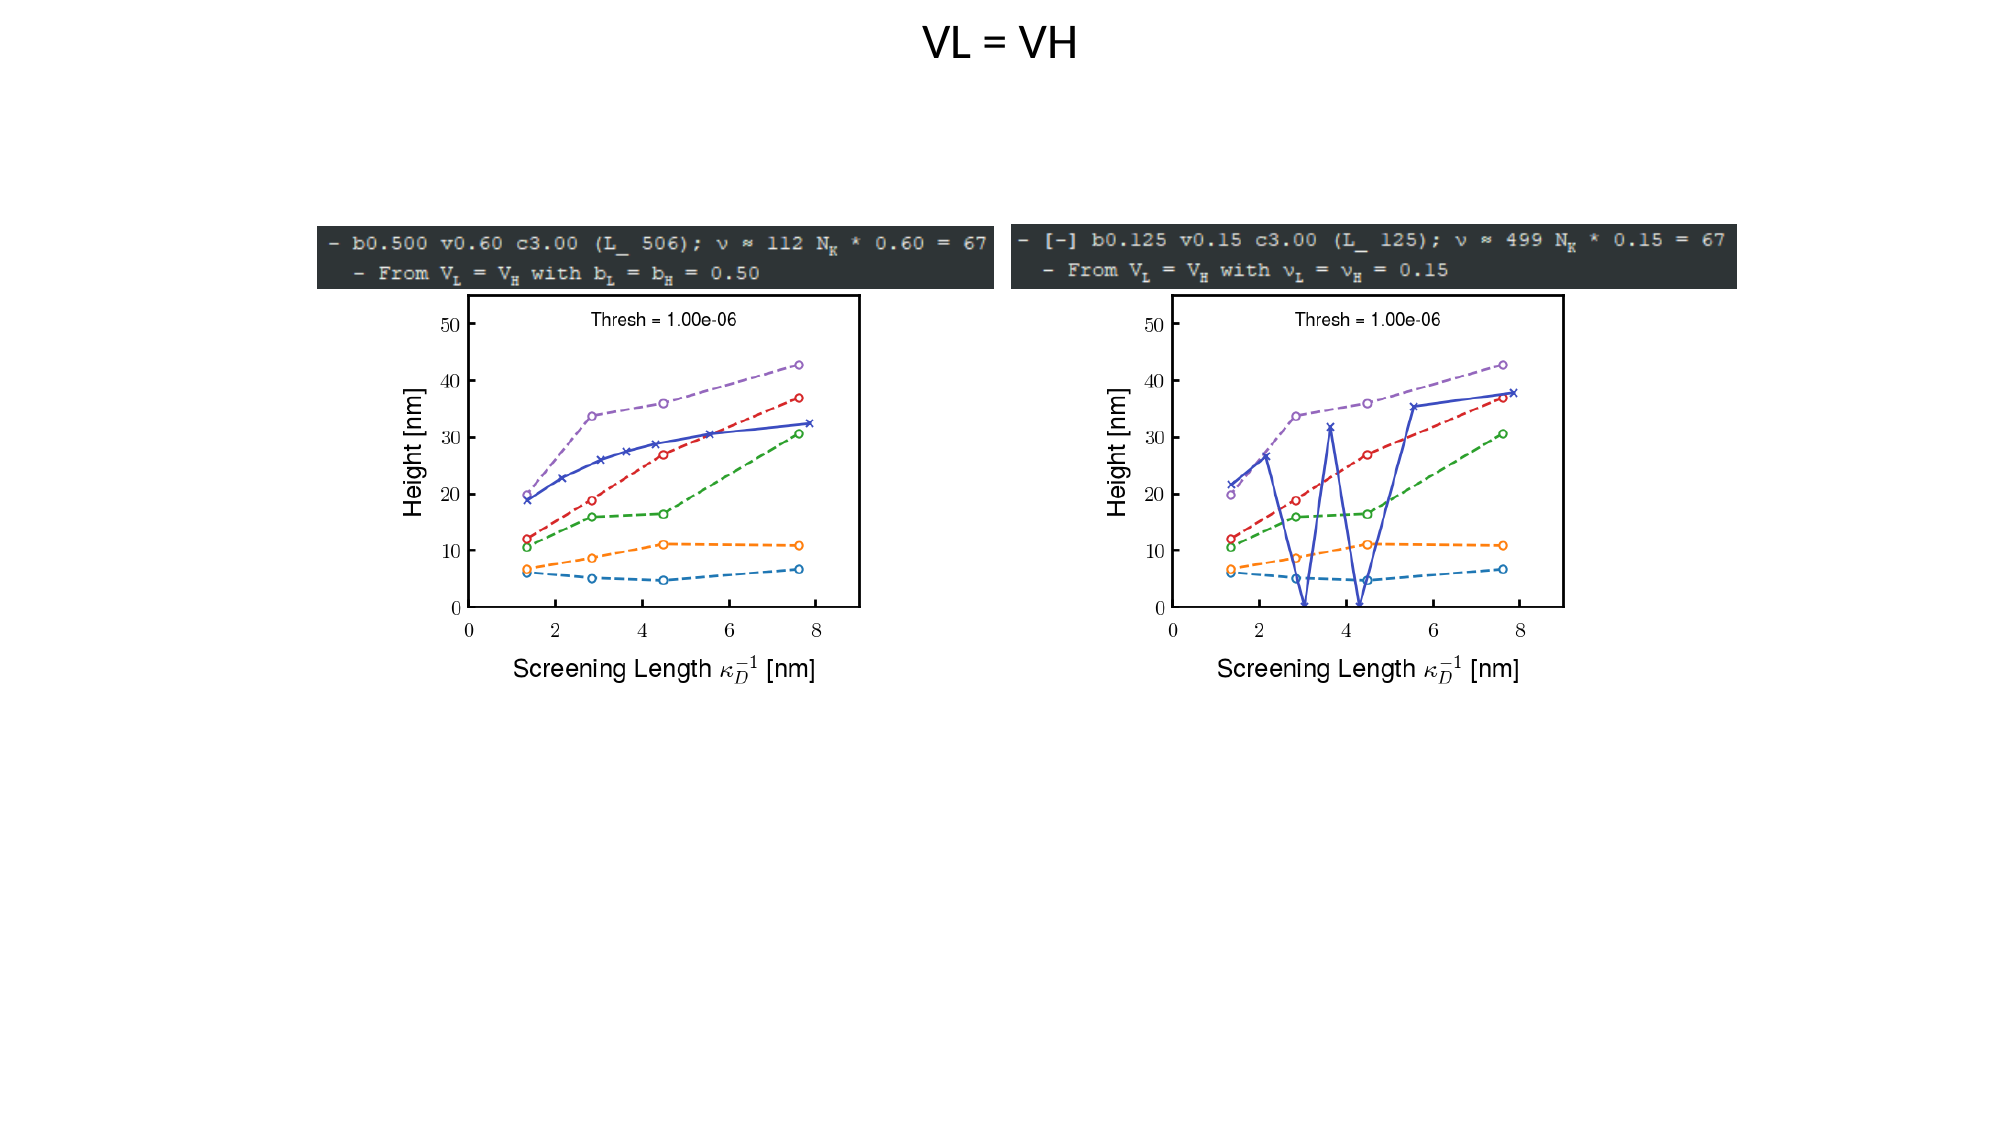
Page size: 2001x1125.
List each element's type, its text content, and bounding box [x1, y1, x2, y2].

picture [1011, 224, 1737, 694]
picture [317, 225, 994, 694]
text_box VL = VH [587, 1, 1413, 76]
